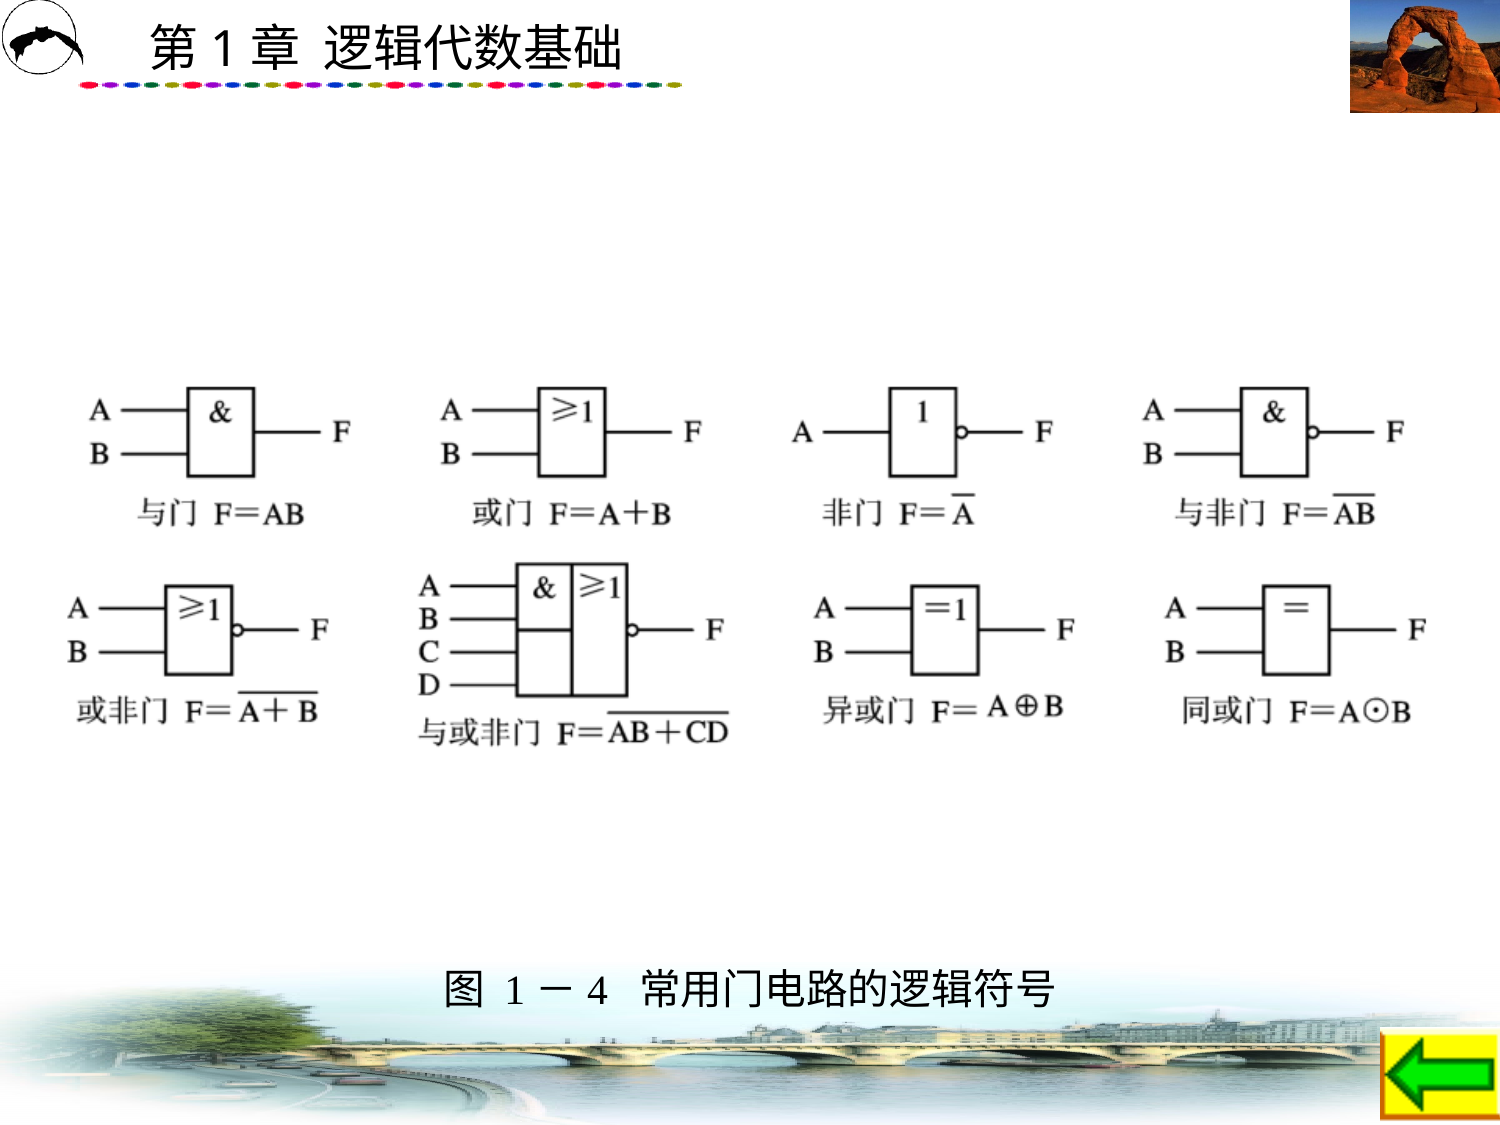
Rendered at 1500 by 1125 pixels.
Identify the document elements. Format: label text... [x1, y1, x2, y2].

picture [74, 78, 691, 91]
picture [0, 1013, 1500, 1125]
picture [0, 0, 100, 75]
picture [1350, 0, 1500, 113]
list 图 1－4 常用门电路的逻辑符号 [0, 940, 1500, 1013]
picture [51, 369, 1449, 755]
